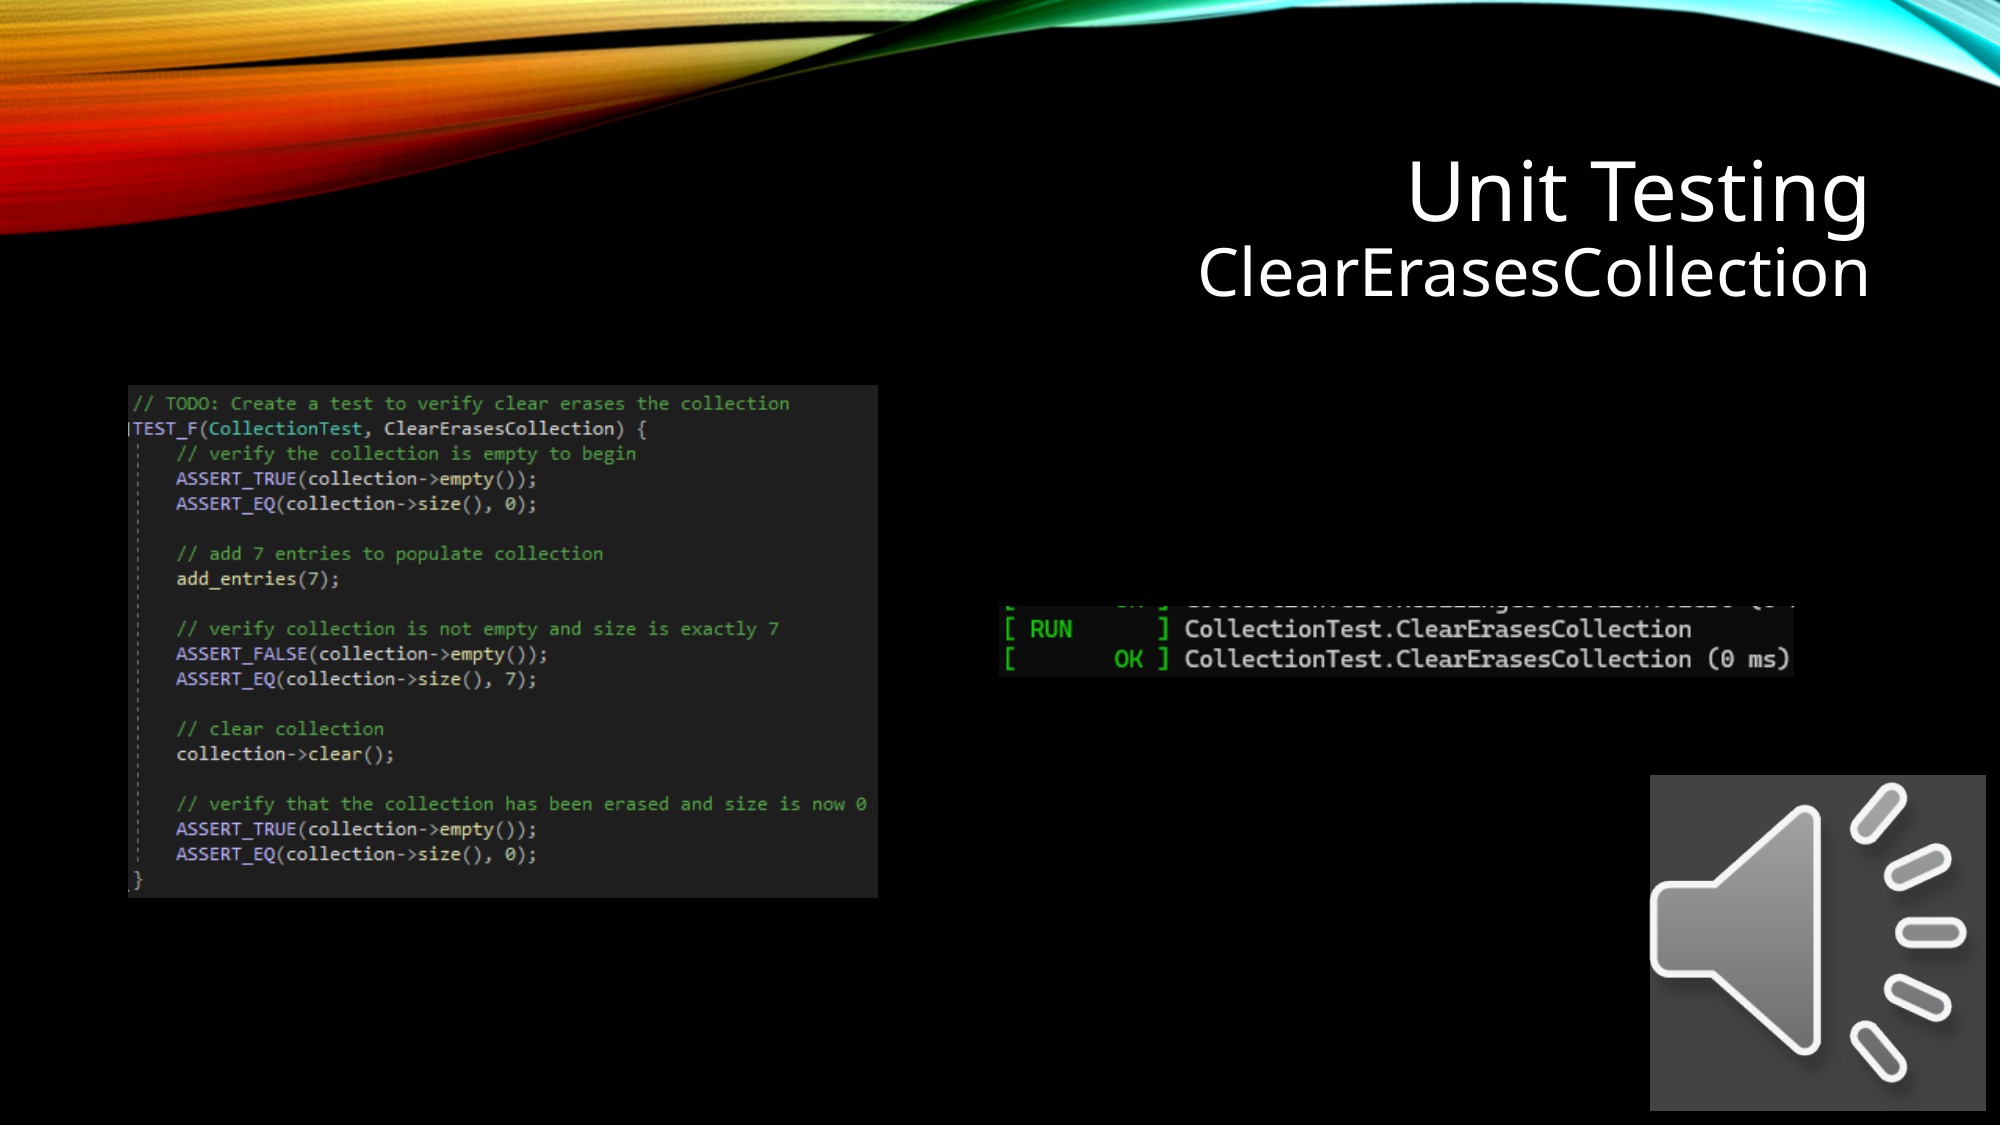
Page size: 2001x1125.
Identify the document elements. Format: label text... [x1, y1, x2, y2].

picture [1648, 773, 1987, 1112]
picture [999, 606, 1795, 677]
picture [0, 0, 2000, 237]
title Unit Testing ClearErasesCollection [364, 123, 1888, 337]
picture [128, 384, 878, 899]
